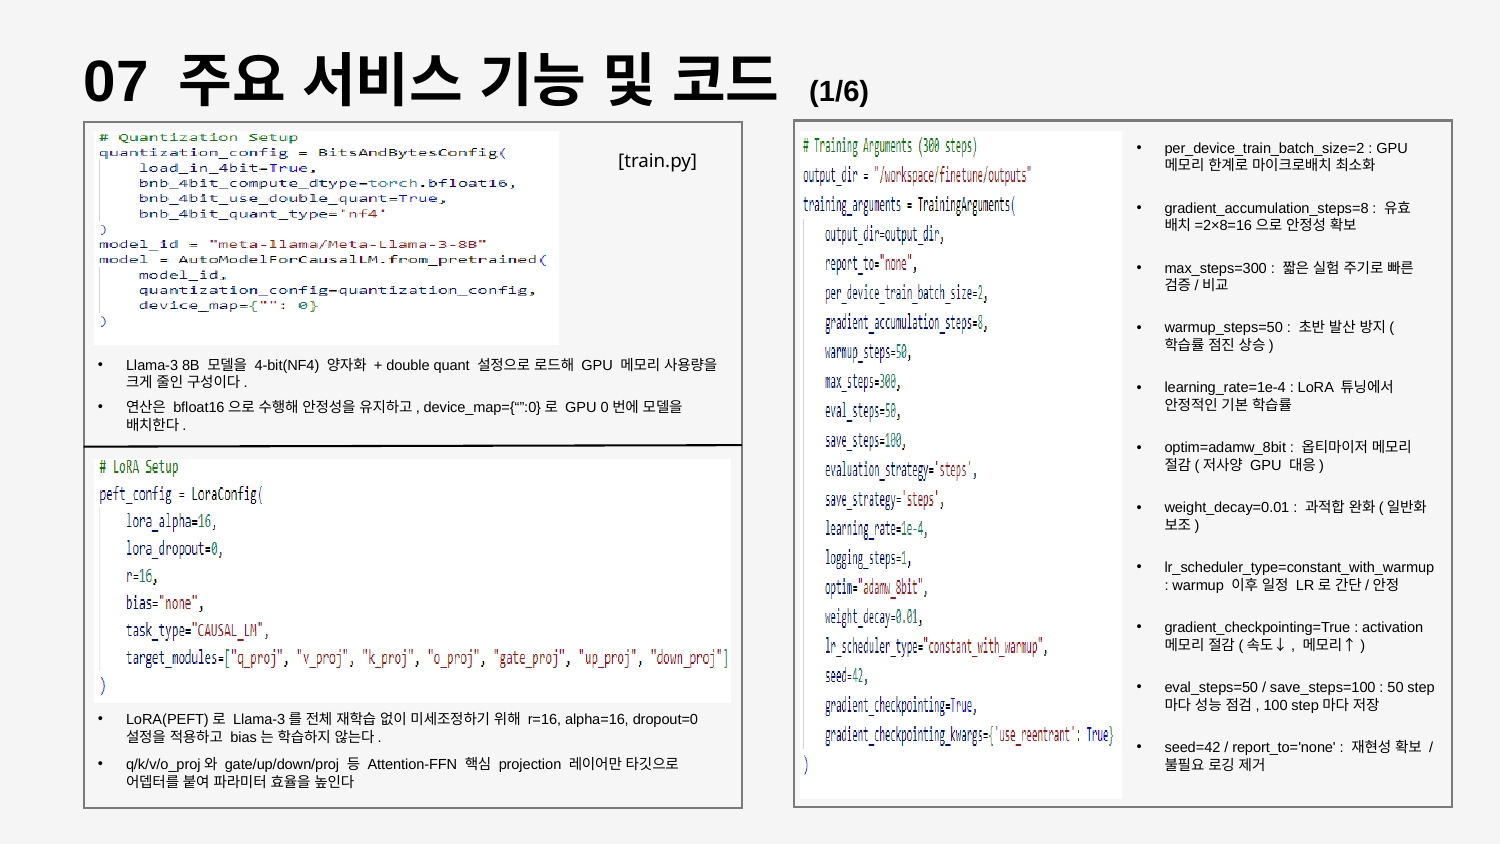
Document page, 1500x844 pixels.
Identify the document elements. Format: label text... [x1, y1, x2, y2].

picture [800, 131, 1122, 799]
text_box Llama-3 8B 모델을 4-bit(NF4) 양자화 + double quant 설정으로 로드해 GPU 메모리 사용량을 크게 줄인 구성이다. 연산은 bfloat16으로 수행해 안정성을 유지하고, device_map={“”:0}로 GPU 0번에 모델을 배치한다. [83, 348, 742, 441]
text_box per_device_train_batch_size=2 : GPU 메모리 한계로 마이크로배치 최소화 gradient_accumulation_steps=8 : 유효 배치=2×8=16으로 안정성 확보 max_steps=300 : 짧은 실험 주기로 빠른 검증/비교 warmup_steps=50 : 초반 발산 방지(학습률 점진 상승) learning_rate=1e-4 : LoRA 튜닝에서 안정적인 기본 학습률 optim=adamw_8bit : 옵티마이저 메모리 절감(저사양 GPU 대응) weight_decay=0.01 : 과적합 완화(일반화 보조) lr_scheduler_type=constant_with_warmup : warmup 이후 일정 LR로 간단/안정 gradient_checkpointing=True : activation 메모리 절감(속도↓, 메모리↑) eval_steps=50 / save_steps=100 : 50 step마다 성능 점검, 100 step마다 저장 seed=42 / report_to='none' : 재현성 확보 / 불필요 로깅 제거 [1122, 131, 1452, 798]
text_box LoRA(PEFT)로 Llama-3를 전체 재학습 없이 미세조정하기 위해 r=16, alpha=16, dropout=0 설정을 적용하고 bias는 학습하지 않는다. q/k/v/o_proj와 gate/up/down/proj 등 Attention-FFN 핵심 projection 레이어만 타깃으로 어뎁터를 붙여 파라미터 효율을 높인다 [83, 702, 742, 798]
text_box [train.py] [603, 140, 719, 179]
text_box [793, 119, 1453, 808]
text_box 07 주요 서비스 기능 및 코드 (1/6) [83, 56, 449, 122]
picture [94, 459, 731, 703]
text_box [83, 121, 743, 809]
picture [94, 131, 559, 345]
